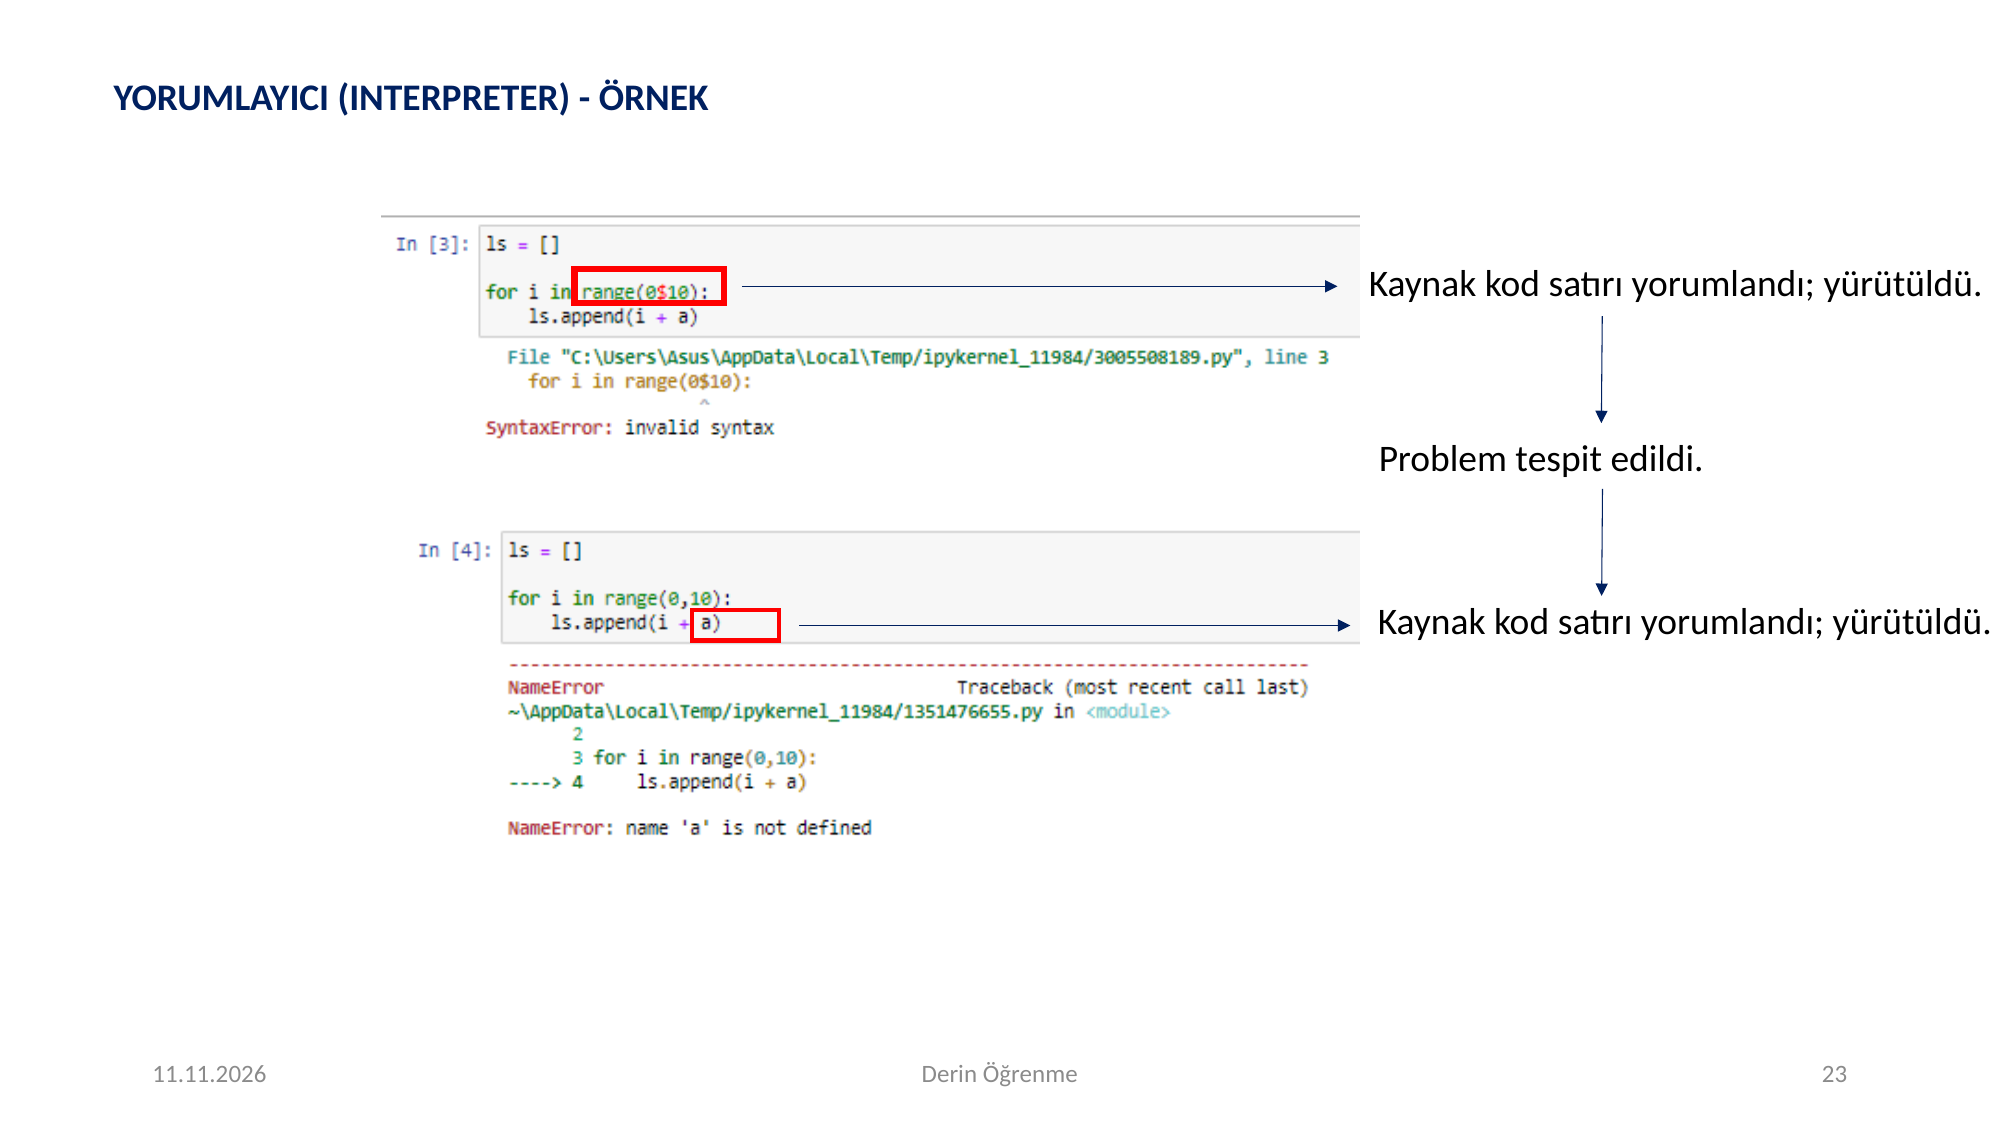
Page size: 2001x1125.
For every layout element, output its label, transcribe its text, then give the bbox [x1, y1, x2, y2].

text_box Kaynak kod satırı yorumlandı; yürütüldü. [1363, 589, 2000, 650]
picture [381, 214, 1360, 483]
text_box YORUMLAYICI (INTERPRETER) - ÖRNEK [99, 65, 988, 126]
slide_number 23 [1412, 1042, 1863, 1103]
footer Derin Öğrenme [662, 1042, 1338, 1103]
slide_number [137, 1042, 588, 1103]
text_box Kaynak kod satırı yorumlandı; yürütüldü. [1360, 251, 1999, 312]
text_box Problem tespit edildi. [1363, 427, 1719, 487]
picture [381, 524, 1360, 874]
